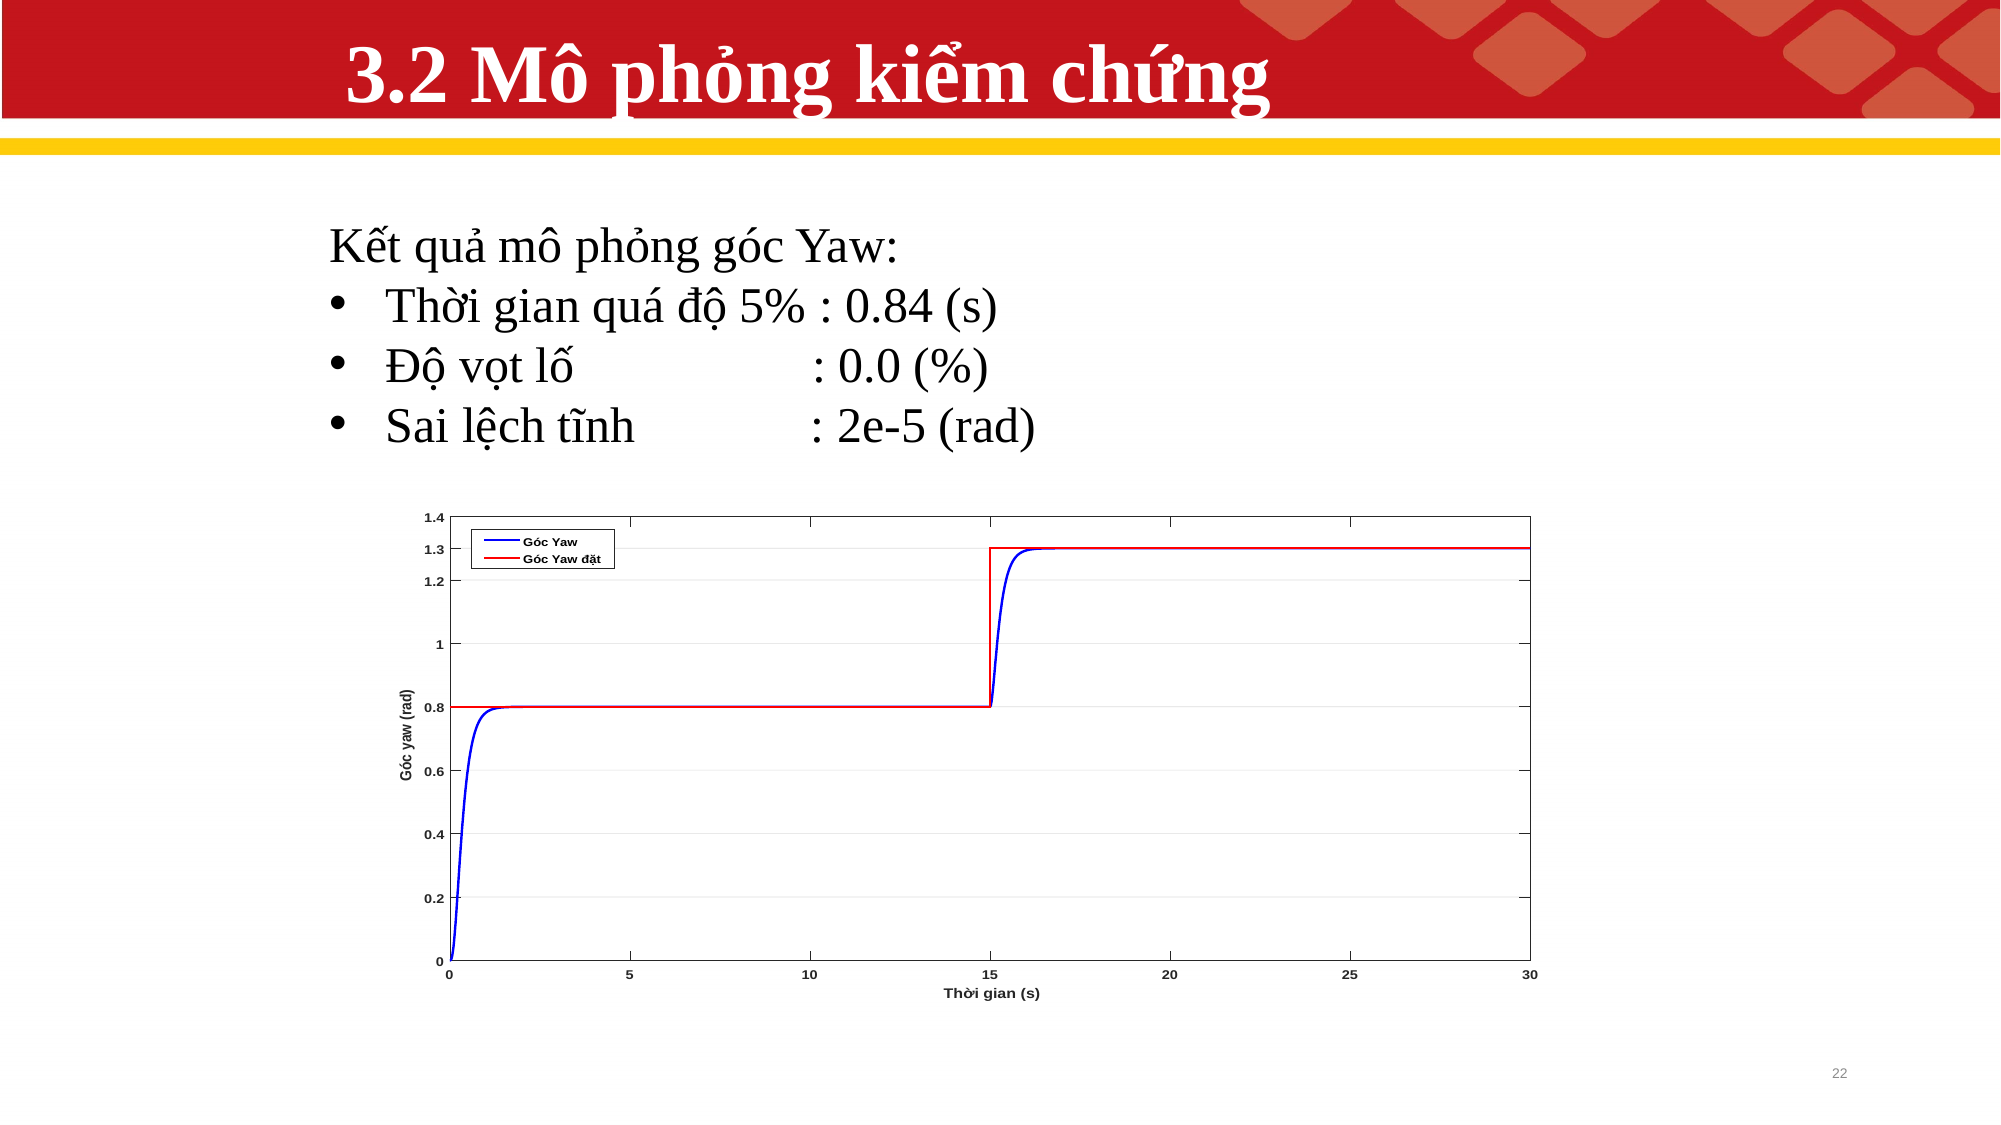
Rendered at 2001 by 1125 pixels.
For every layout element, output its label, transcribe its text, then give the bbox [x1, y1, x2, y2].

title 3.2 Mô phỏng kiểm chứng [330, 0, 1647, 163]
picture [0, 0, 2001, 1125]
text_box Kết quả mô phỏng góc Yaw: Thời gian quá độ 5% : 0.84 (s) Độ vọt lố : 0.0 (%) Sai lệch tĩnh : 2e-5 (rad) [314, 204, 1759, 700]
slide_number 22 [1412, 1042, 1863, 1103]
